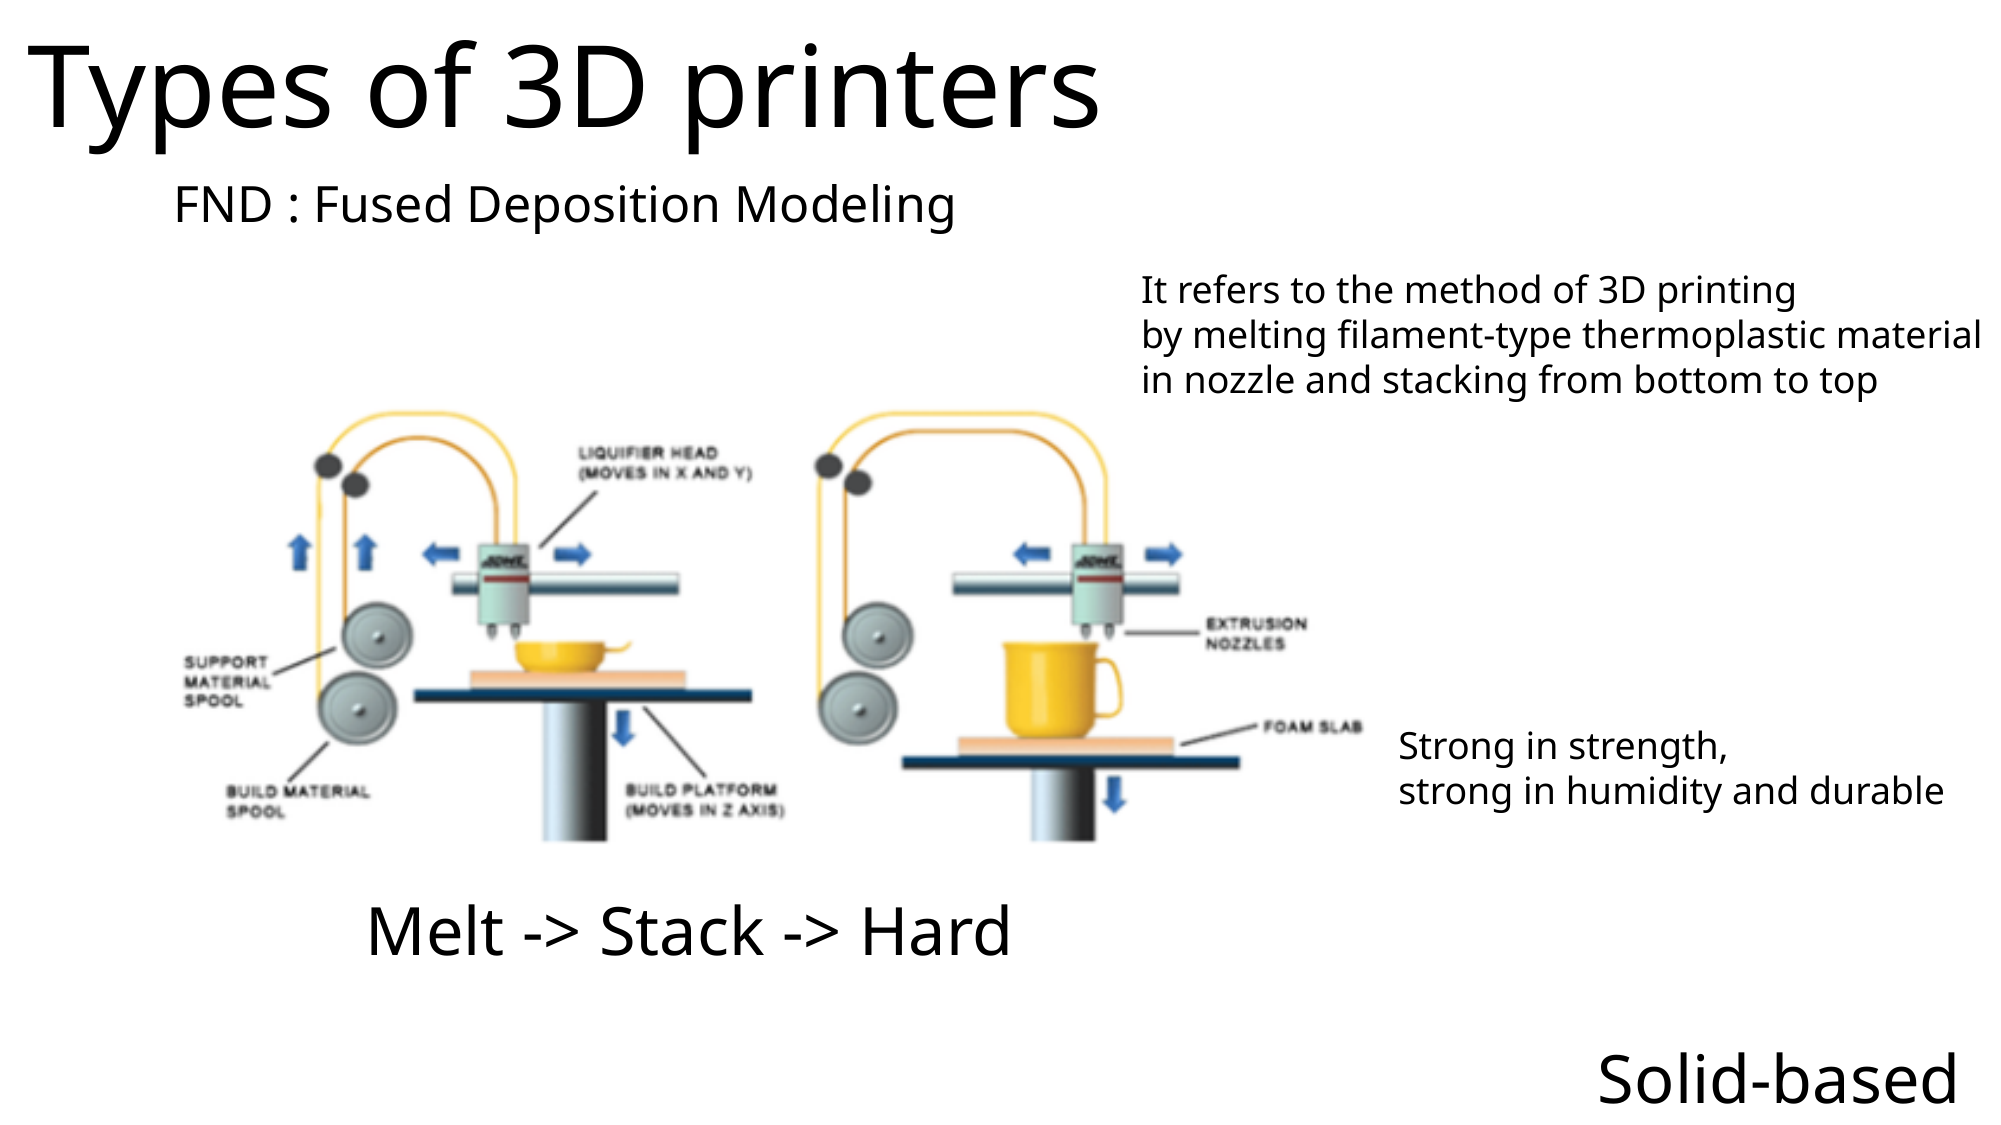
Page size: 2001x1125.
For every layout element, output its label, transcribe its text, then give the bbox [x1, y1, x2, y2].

text_box Solid-based [1583, 1029, 1977, 1124]
text_box Strong in strength, strong in humidity and durable [1388, 714, 1961, 820]
picture [172, 377, 1388, 882]
text_box It refers to the method of 3D printing by melting filament-type thermoplastic material in nozzle and stacking from bottom to top [1126, 258, 2000, 409]
text_box FND : Fused Deposition Modeling [0, 171, 1316, 444]
title Types of 3D printers [0, 20, 1316, 160]
text_box Melt -> Stack -> Hard [350, 882, 1029, 977]
